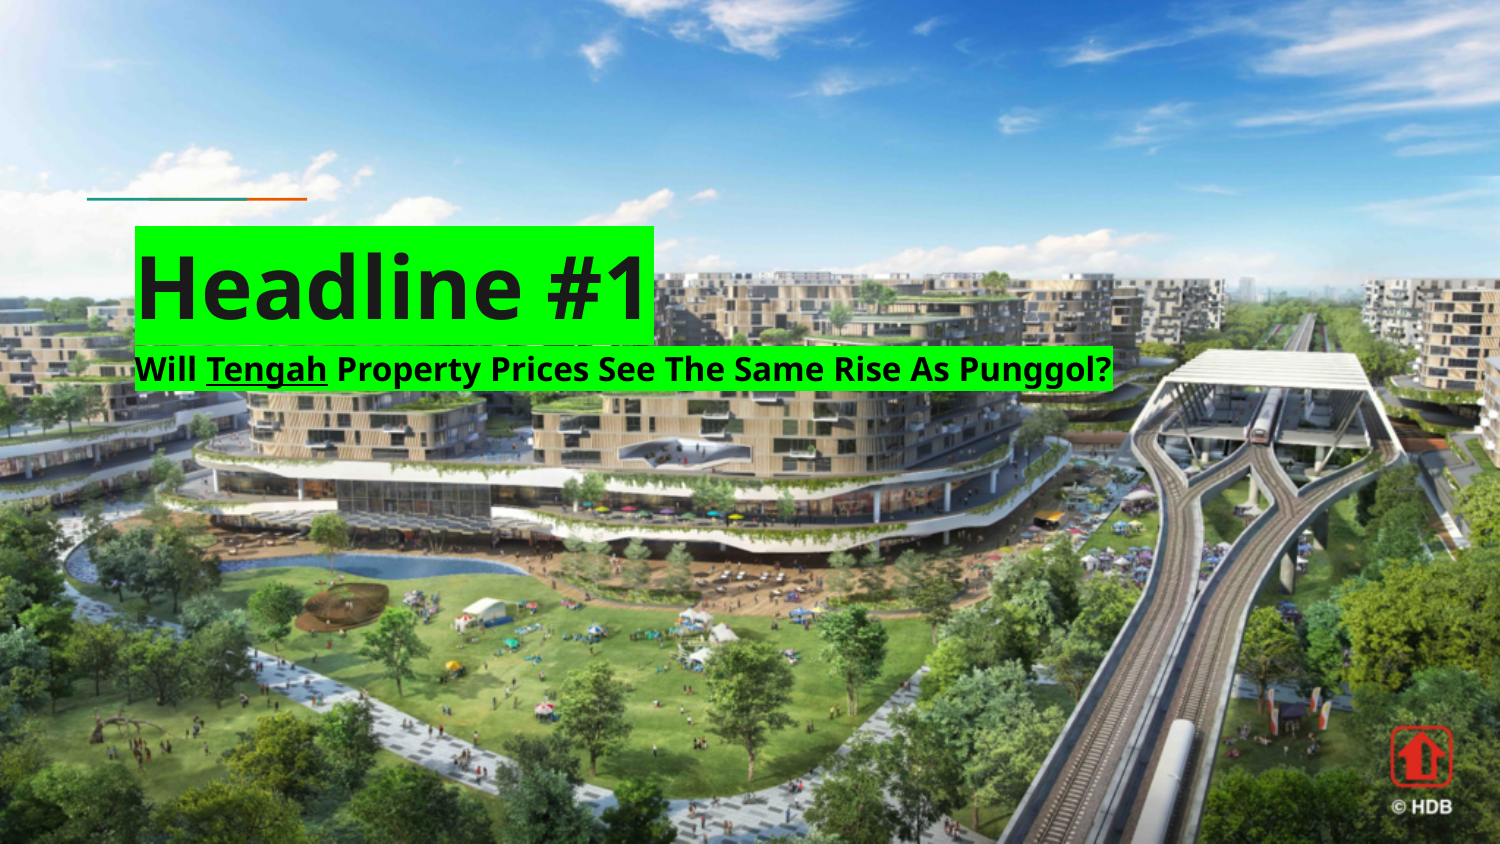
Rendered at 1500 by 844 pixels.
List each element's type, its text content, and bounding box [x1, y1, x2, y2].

title Headline #1 [119, 422, 1381, 490]
title Headline #1 [119, 216, 1381, 333]
subtitle Will Tengah Property Prices See The Same Rise As Punggol? [119, 333, 1381, 422]
picture [0, 0, 1500, 844]
